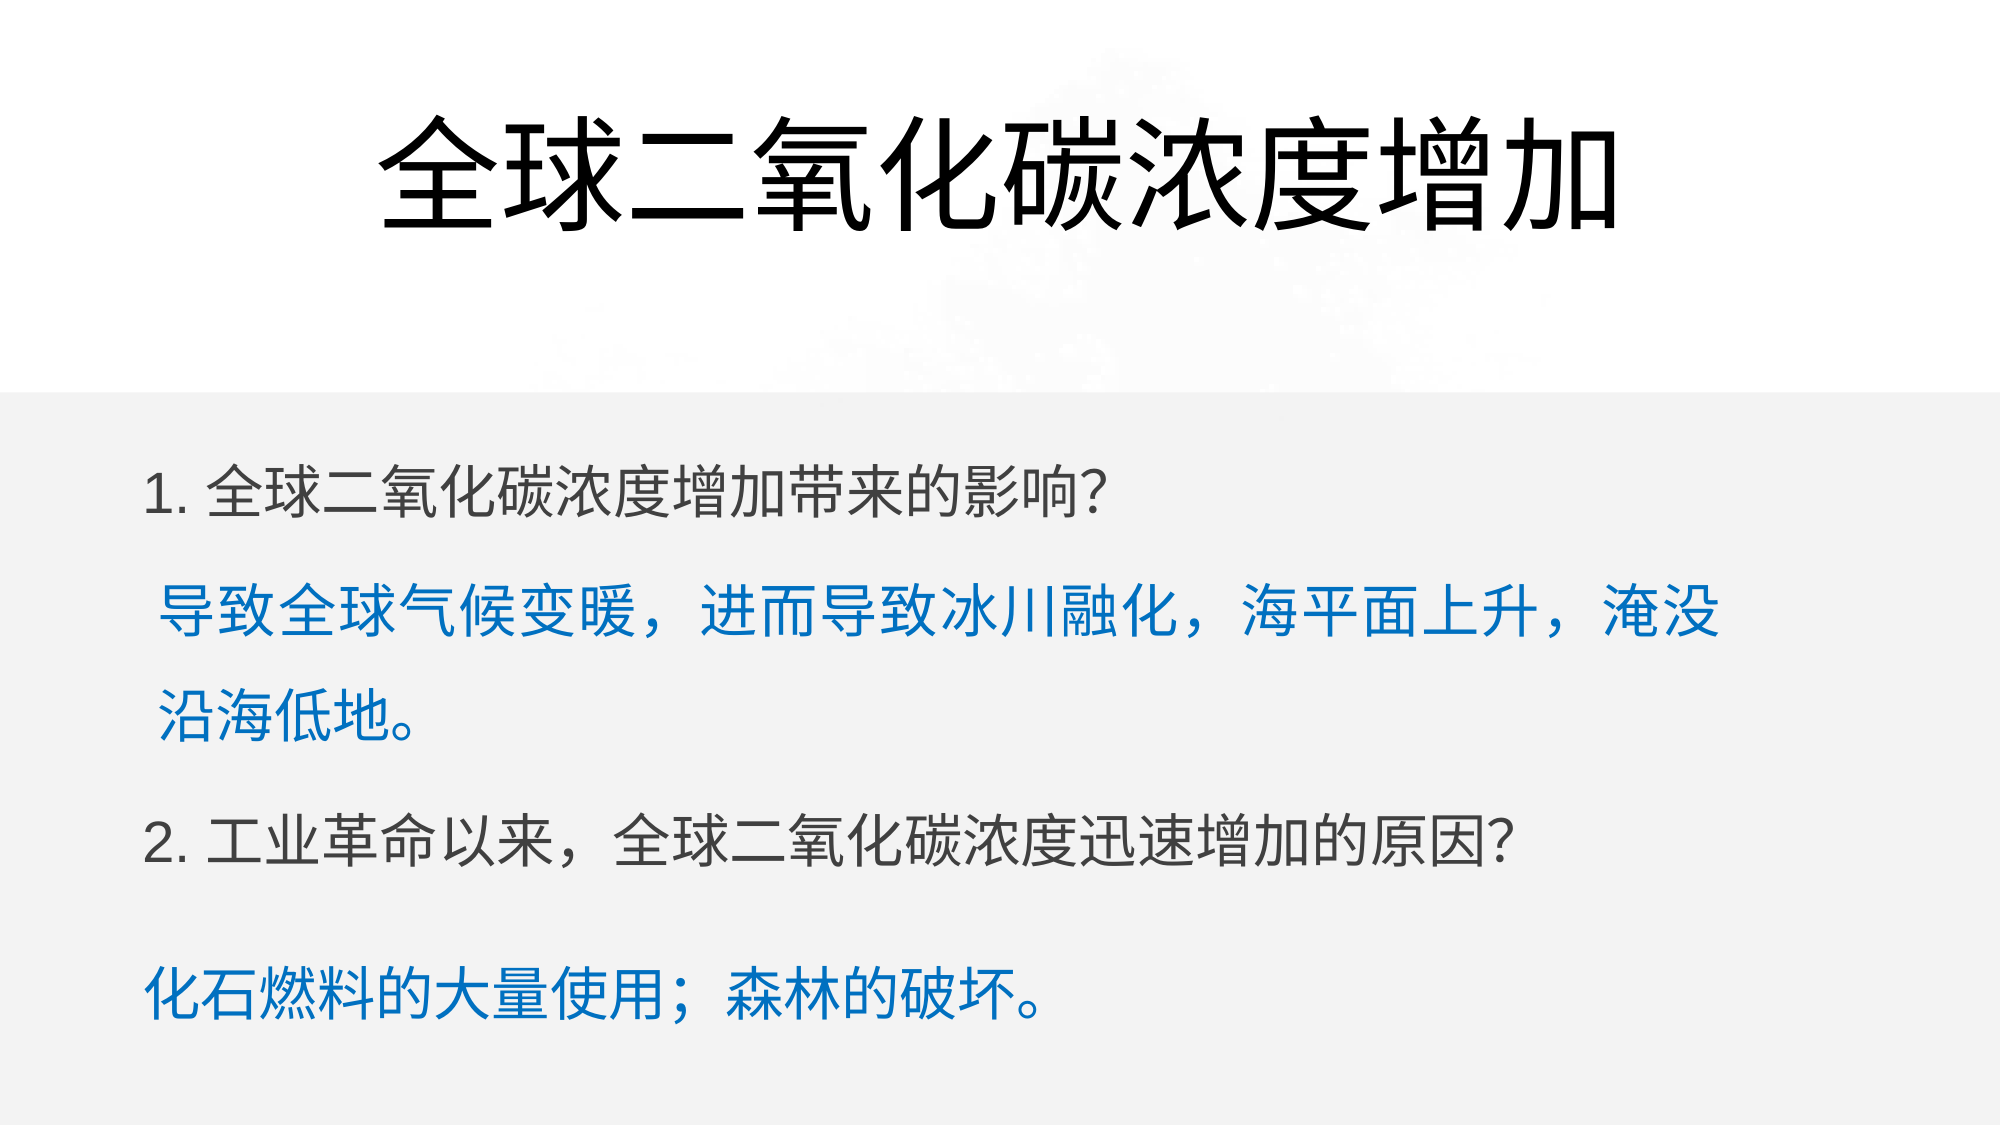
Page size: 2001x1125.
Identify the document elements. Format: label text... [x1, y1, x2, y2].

text_box 化石燃料的大量使用；森林的破坏。 [127, 914, 1575, 1035]
text_box [0, 391, 2000, 1125]
text_box 全球二氧化碳浓度增加 [109, 89, 1891, 254]
text_box 1.全球二氧化碳浓度增加带来的影响？ [127, 412, 1478, 533]
picture [0, 0, 2001, 1125]
text_box 导致全球气候变暖，进而导致冰川融化，海平面上升，淹没沿海低地。 [142, 532, 1736, 757]
text_box 2.工业革命以来，全球二氧化碳浓度迅速增加的原因？ [127, 761, 1748, 882]
